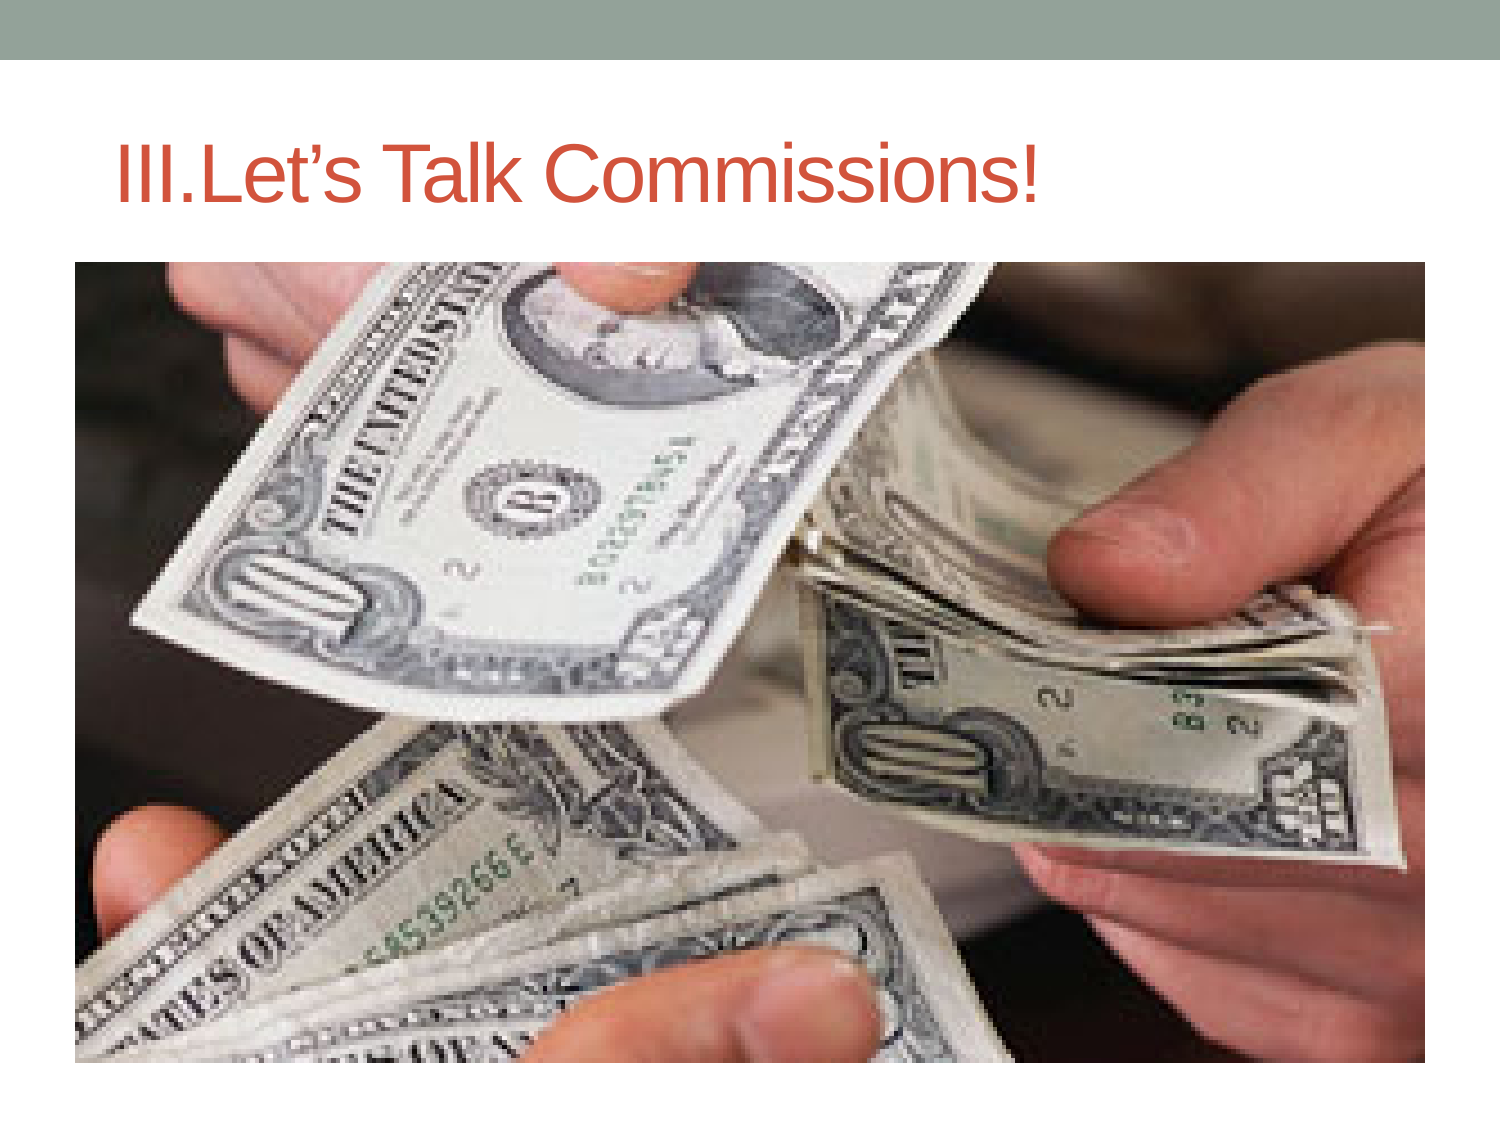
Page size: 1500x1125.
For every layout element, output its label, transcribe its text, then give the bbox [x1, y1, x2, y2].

title III.Let’s Talk Commissions! [75, 87, 1425, 250]
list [74, 262, 1426, 1063]
